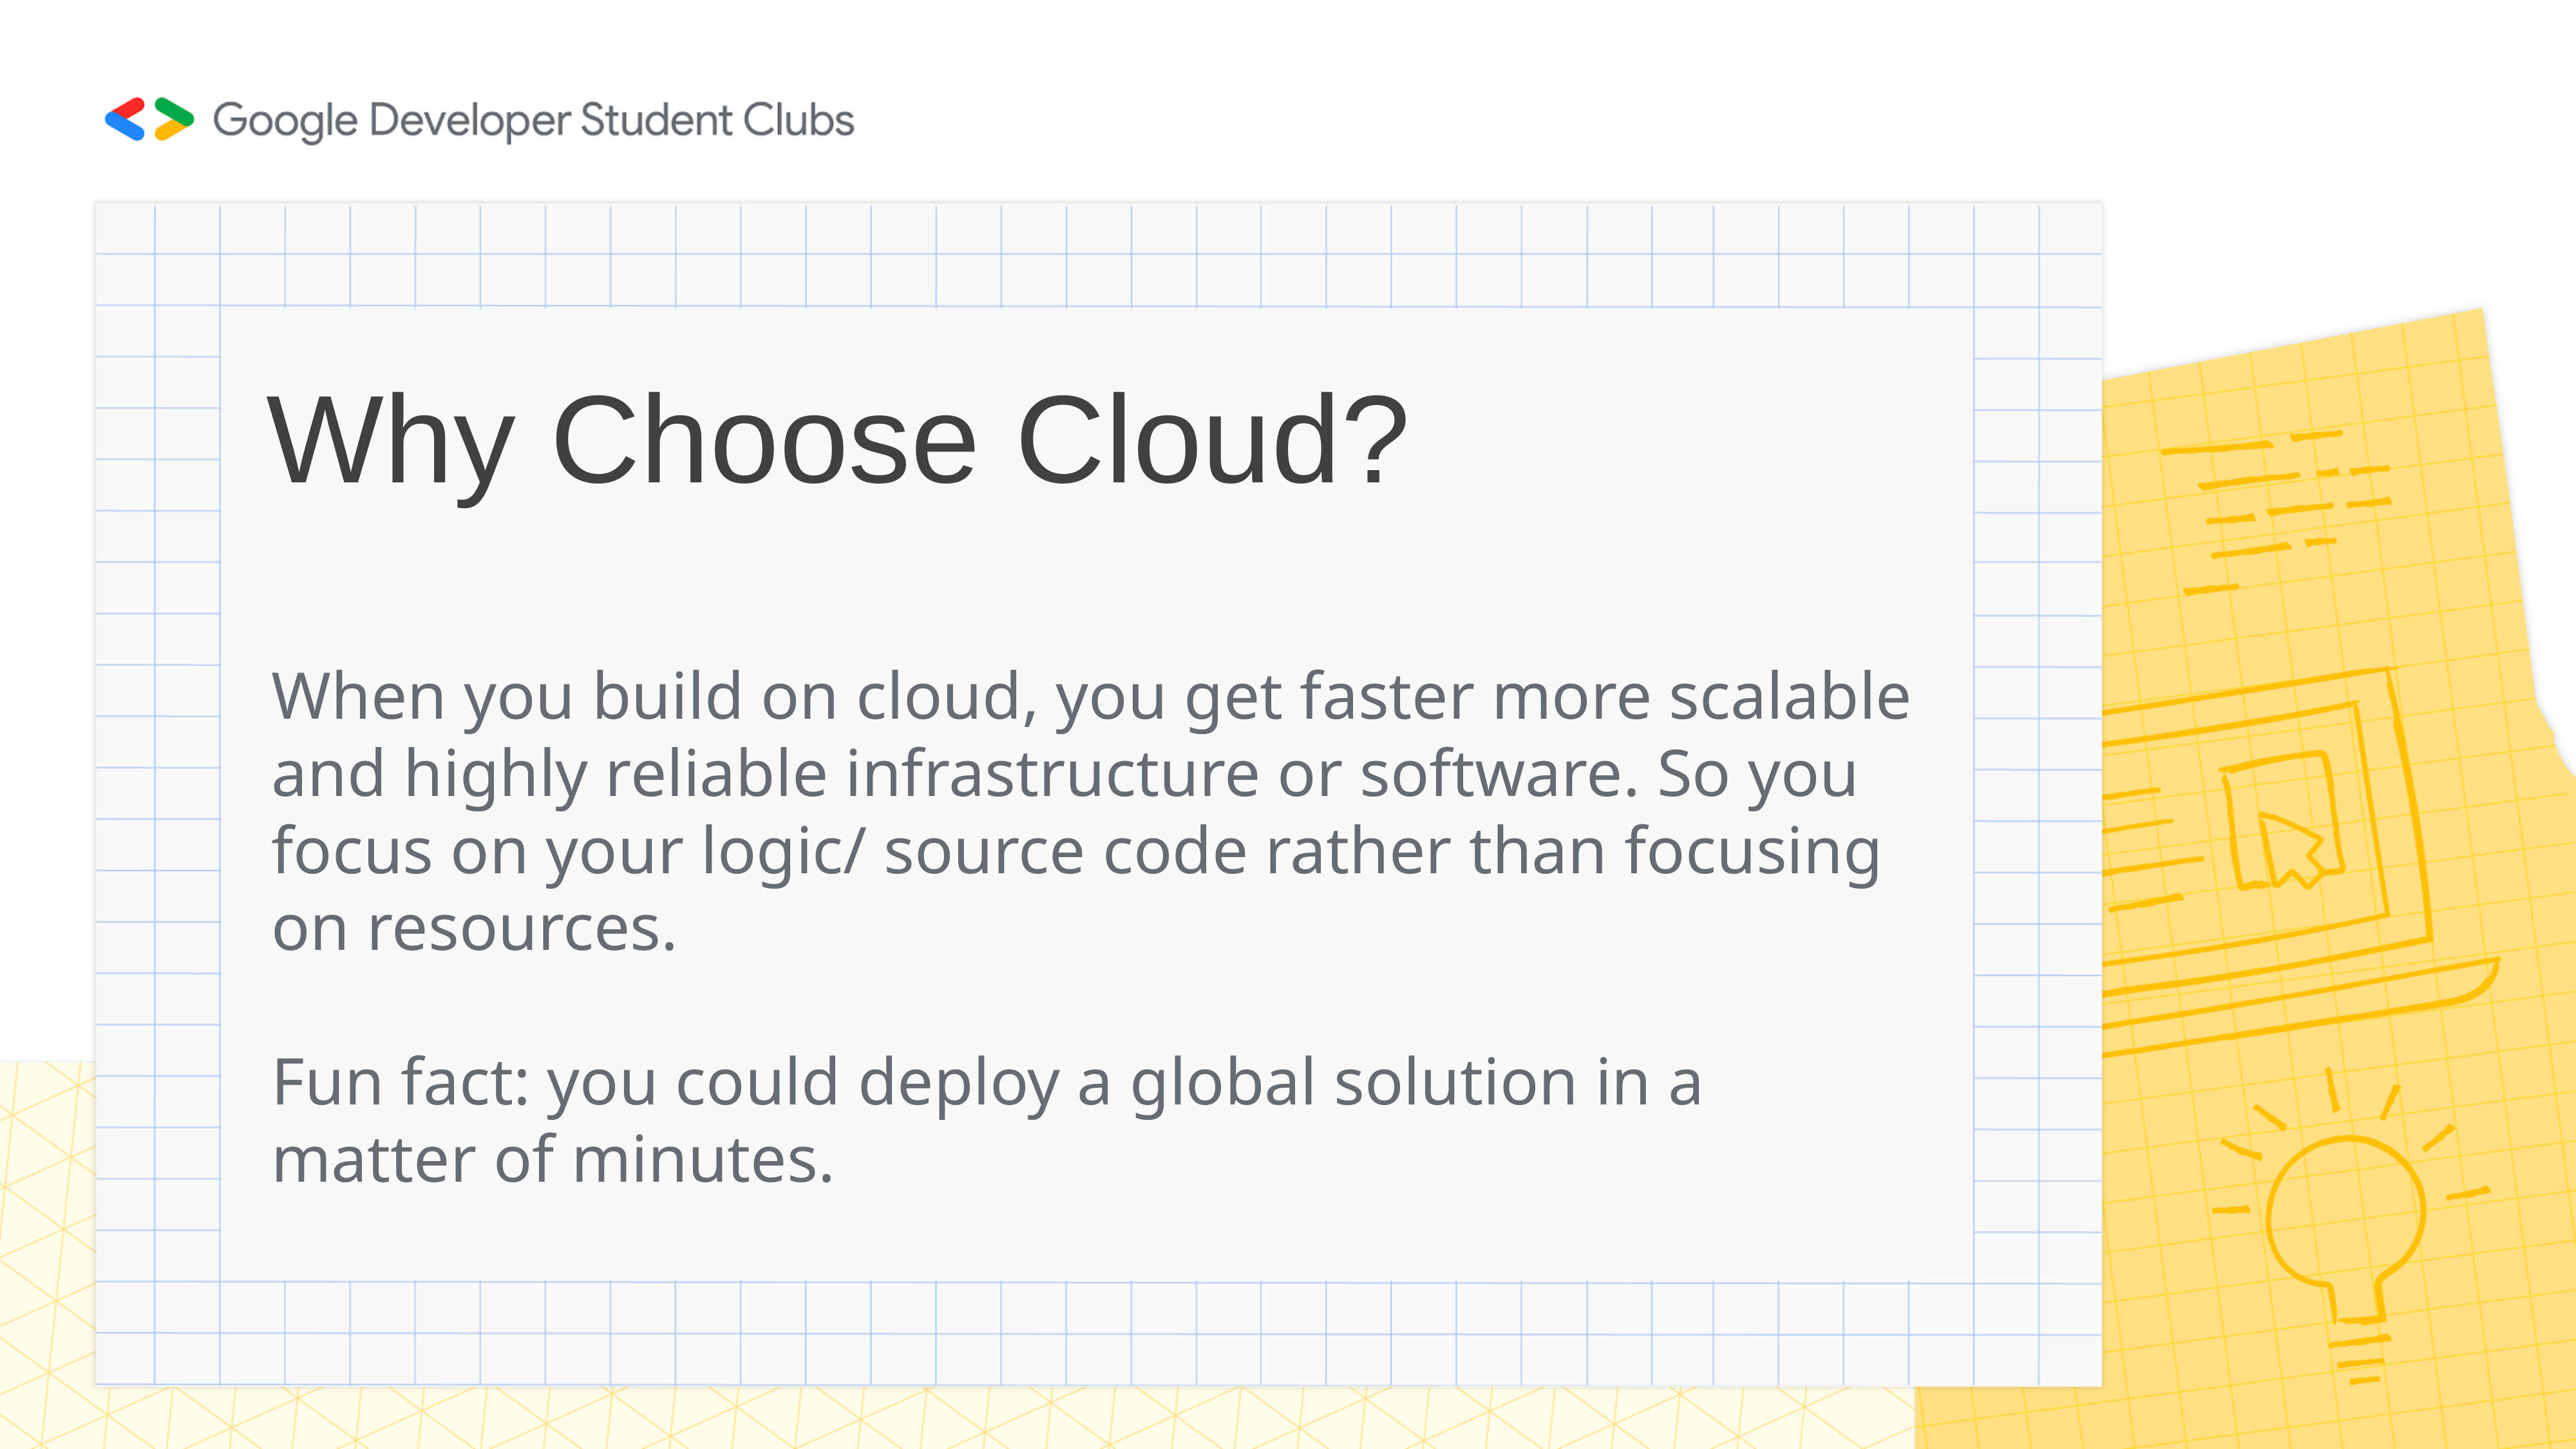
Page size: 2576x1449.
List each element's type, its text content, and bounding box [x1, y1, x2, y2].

list When you build on cloud, you get faster more scalable and highly reliable infrastructure or software. So you focus on your logic/ source code rather than focusing on resources. Fun fact: you could deploy a global solution in a matter of minutes. [261, 645, 1936, 1449]
picture [0, 0, 2576, 1449]
title Why Choose Cloud? [240, 332, 1777, 626]
